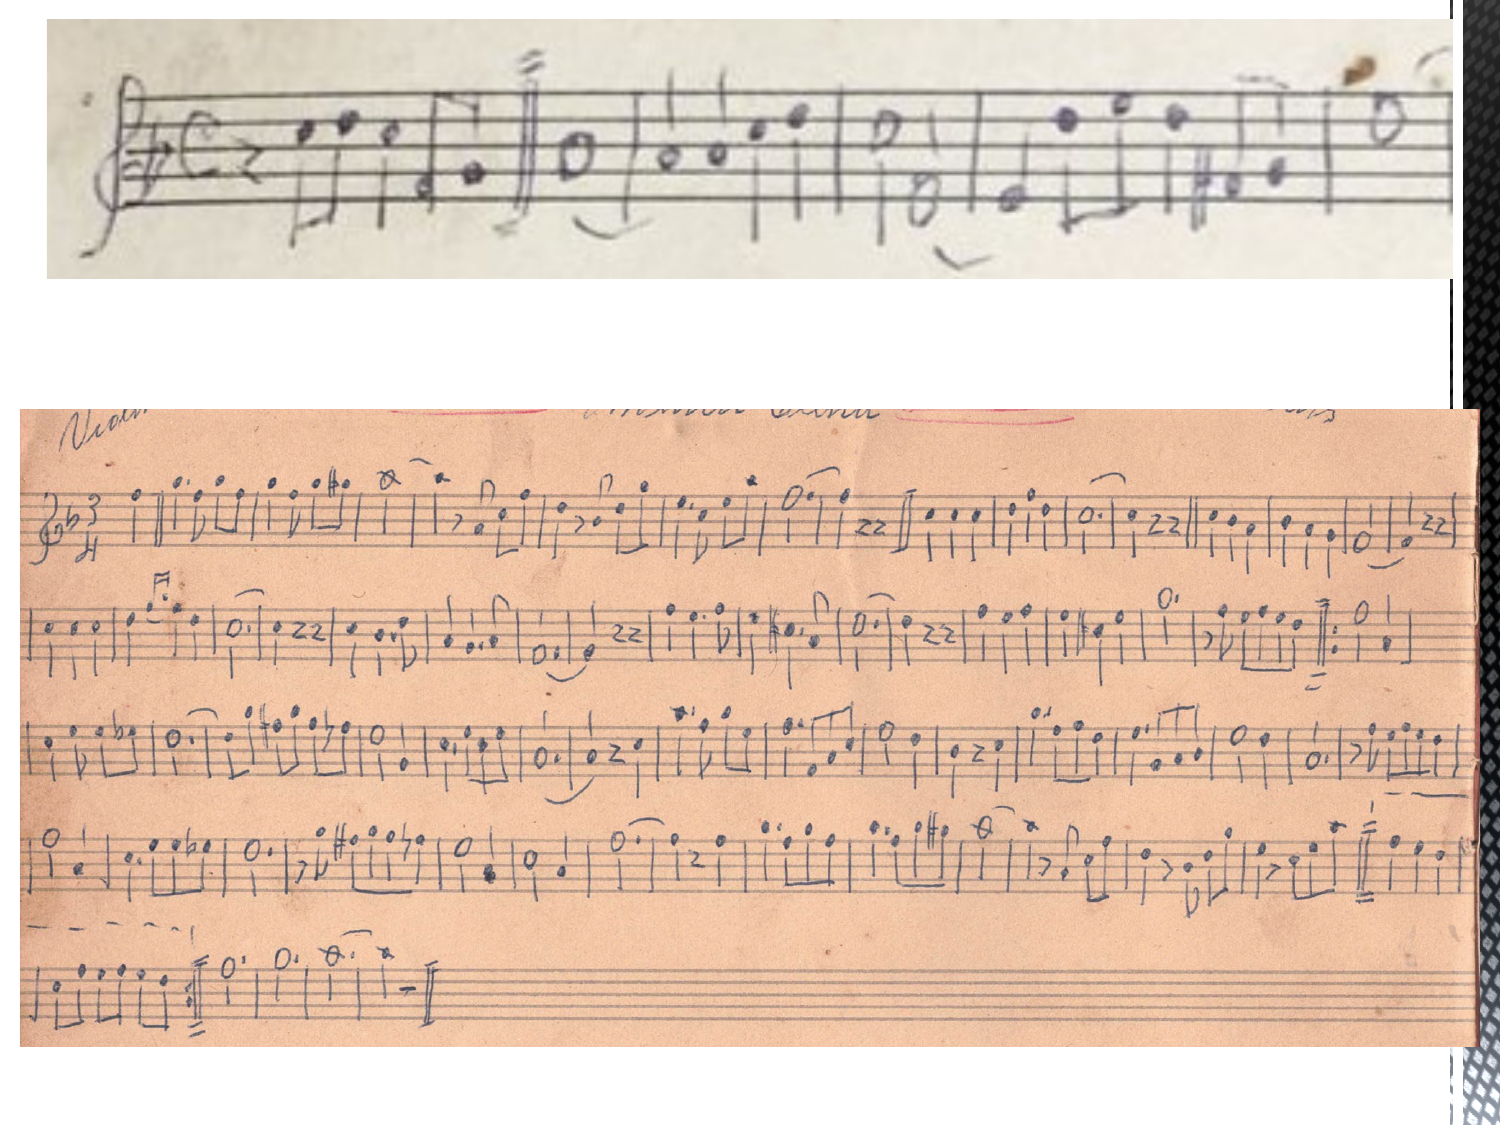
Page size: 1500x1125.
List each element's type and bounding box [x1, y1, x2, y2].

list [1072, 18, 1454, 280]
picture [21, 0, 1500, 1125]
list [46, 18, 426, 280]
